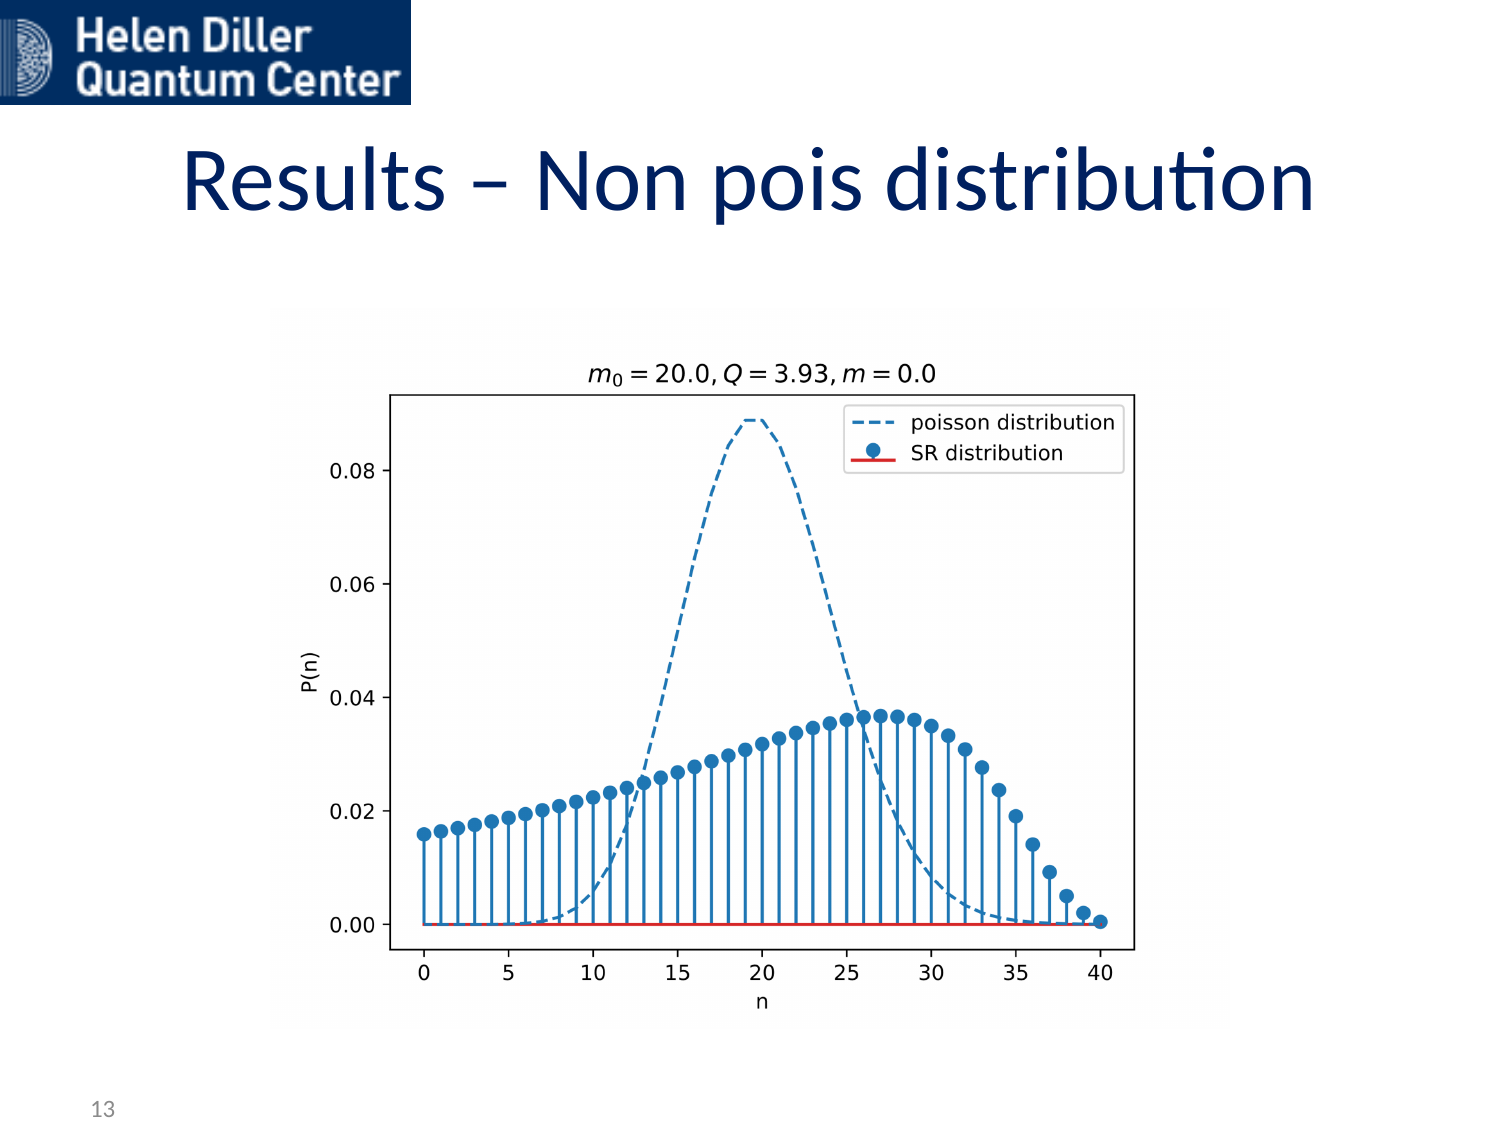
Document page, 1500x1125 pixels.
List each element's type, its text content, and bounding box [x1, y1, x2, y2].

picture [0, 0, 412, 108]
slide_number 13 [75, 1077, 425, 1125]
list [270, 308, 1230, 1029]
title Results – Non pois distribution [75, 79, 1425, 268]
